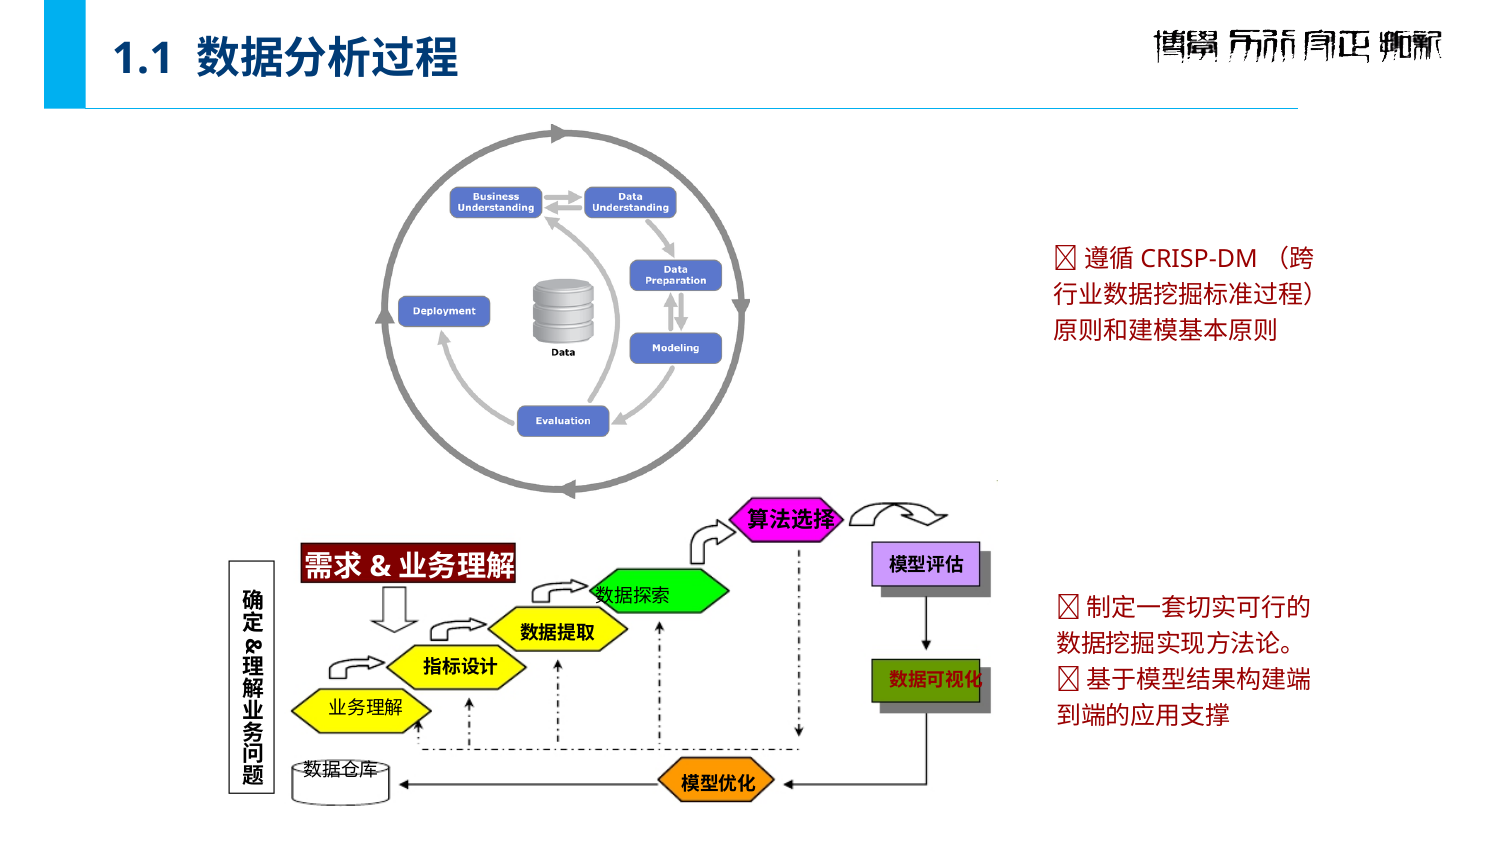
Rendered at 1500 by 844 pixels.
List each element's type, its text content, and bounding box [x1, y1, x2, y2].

picture [192, 124, 999, 807]
text_box 制定一套切实可行的 数据挖掘实现方法论。 基于模型结果构建端 到端的应用支撑 [1056, 590, 1424, 738]
picture [1139, 24, 1462, 69]
text_box 遵循CRISP-DM（跨 行业数据挖掘标准过程） 原则和建模基本原则 [1053, 150, 1329, 352]
title 1.1 数据分析过程 [96, 16, 994, 96]
